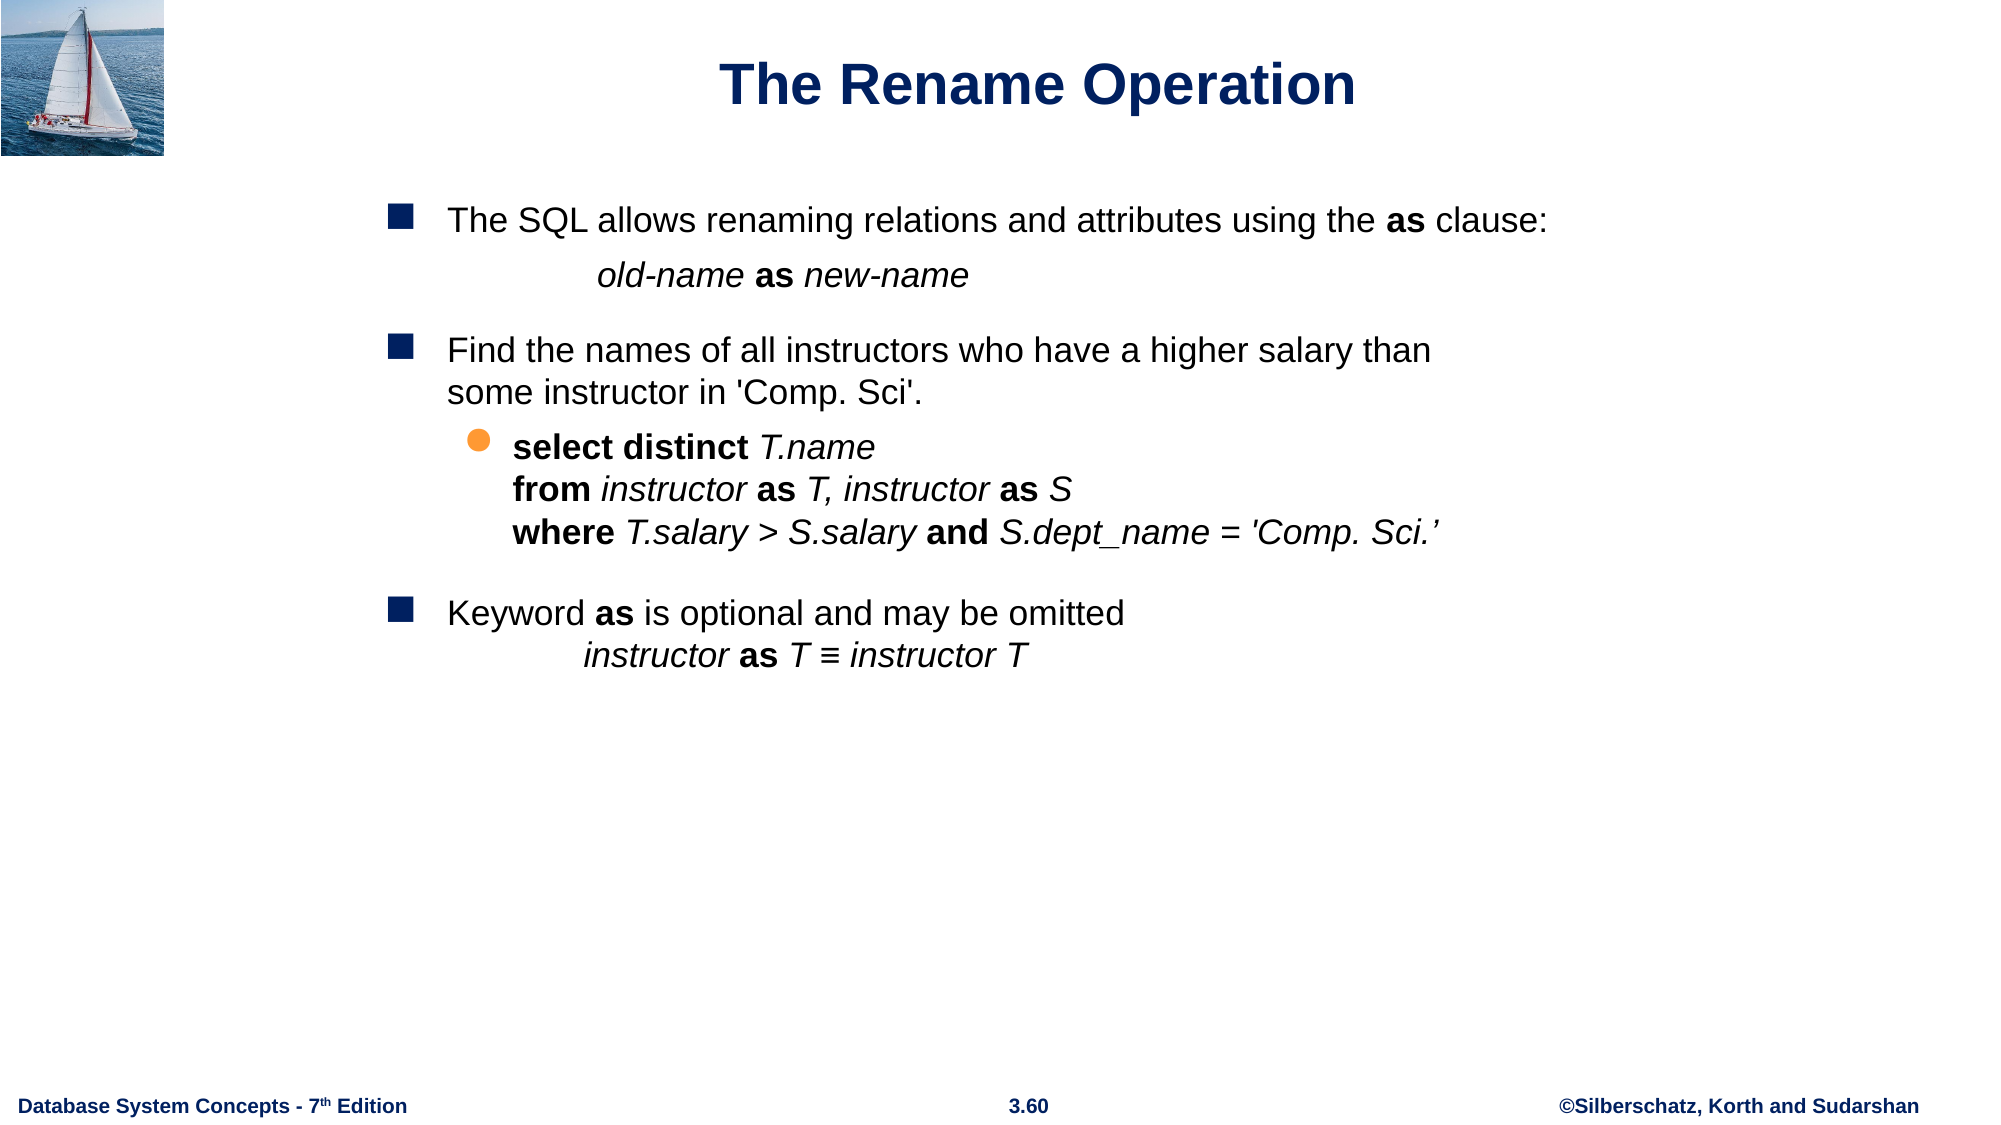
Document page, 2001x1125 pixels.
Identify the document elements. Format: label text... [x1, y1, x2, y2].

picture [1, 0, 164, 156]
list The SQL allows renaming relations and attributes using the as clause: old-name as new-name Find the names of all instructors who have a higher salary than some instructor in 'Comp. Sci'. select distinct T.name from instructor as T, instructor as S where T.salary > S.salary and S.dept_name = 'Comp. Sci.’ Keyword as is optional and may be omitted instructor as T ≡ instructor T [376, 189, 1650, 749]
title The Rename Operation [375, 30, 1702, 132]
